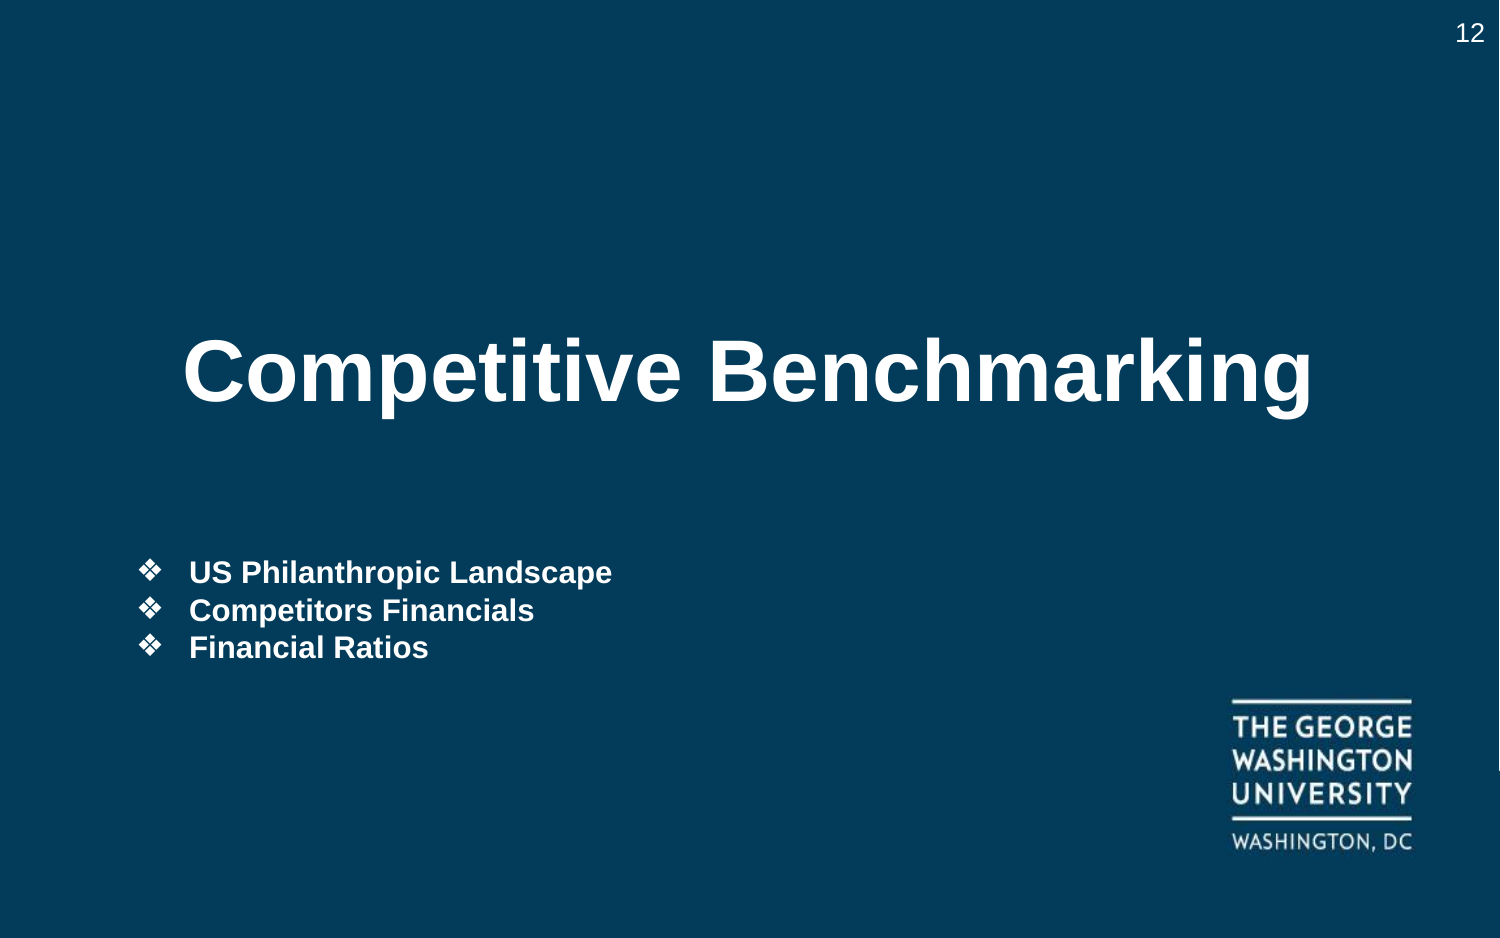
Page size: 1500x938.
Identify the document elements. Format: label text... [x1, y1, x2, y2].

text_box US Philanthropic Landscape Competitors Financials Financial Ratios [99, 468, 797, 749]
picture [1227, 826, 1394, 858]
picture [1227, 708, 1238, 712]
slide_number ‹#› [1410, 0, 1500, 72]
picture [1383, 826, 1416, 858]
picture [1227, 693, 1416, 823]
picture [1372, 835, 1377, 858]
title Competitive Benchmarking [84, 164, 1414, 426]
